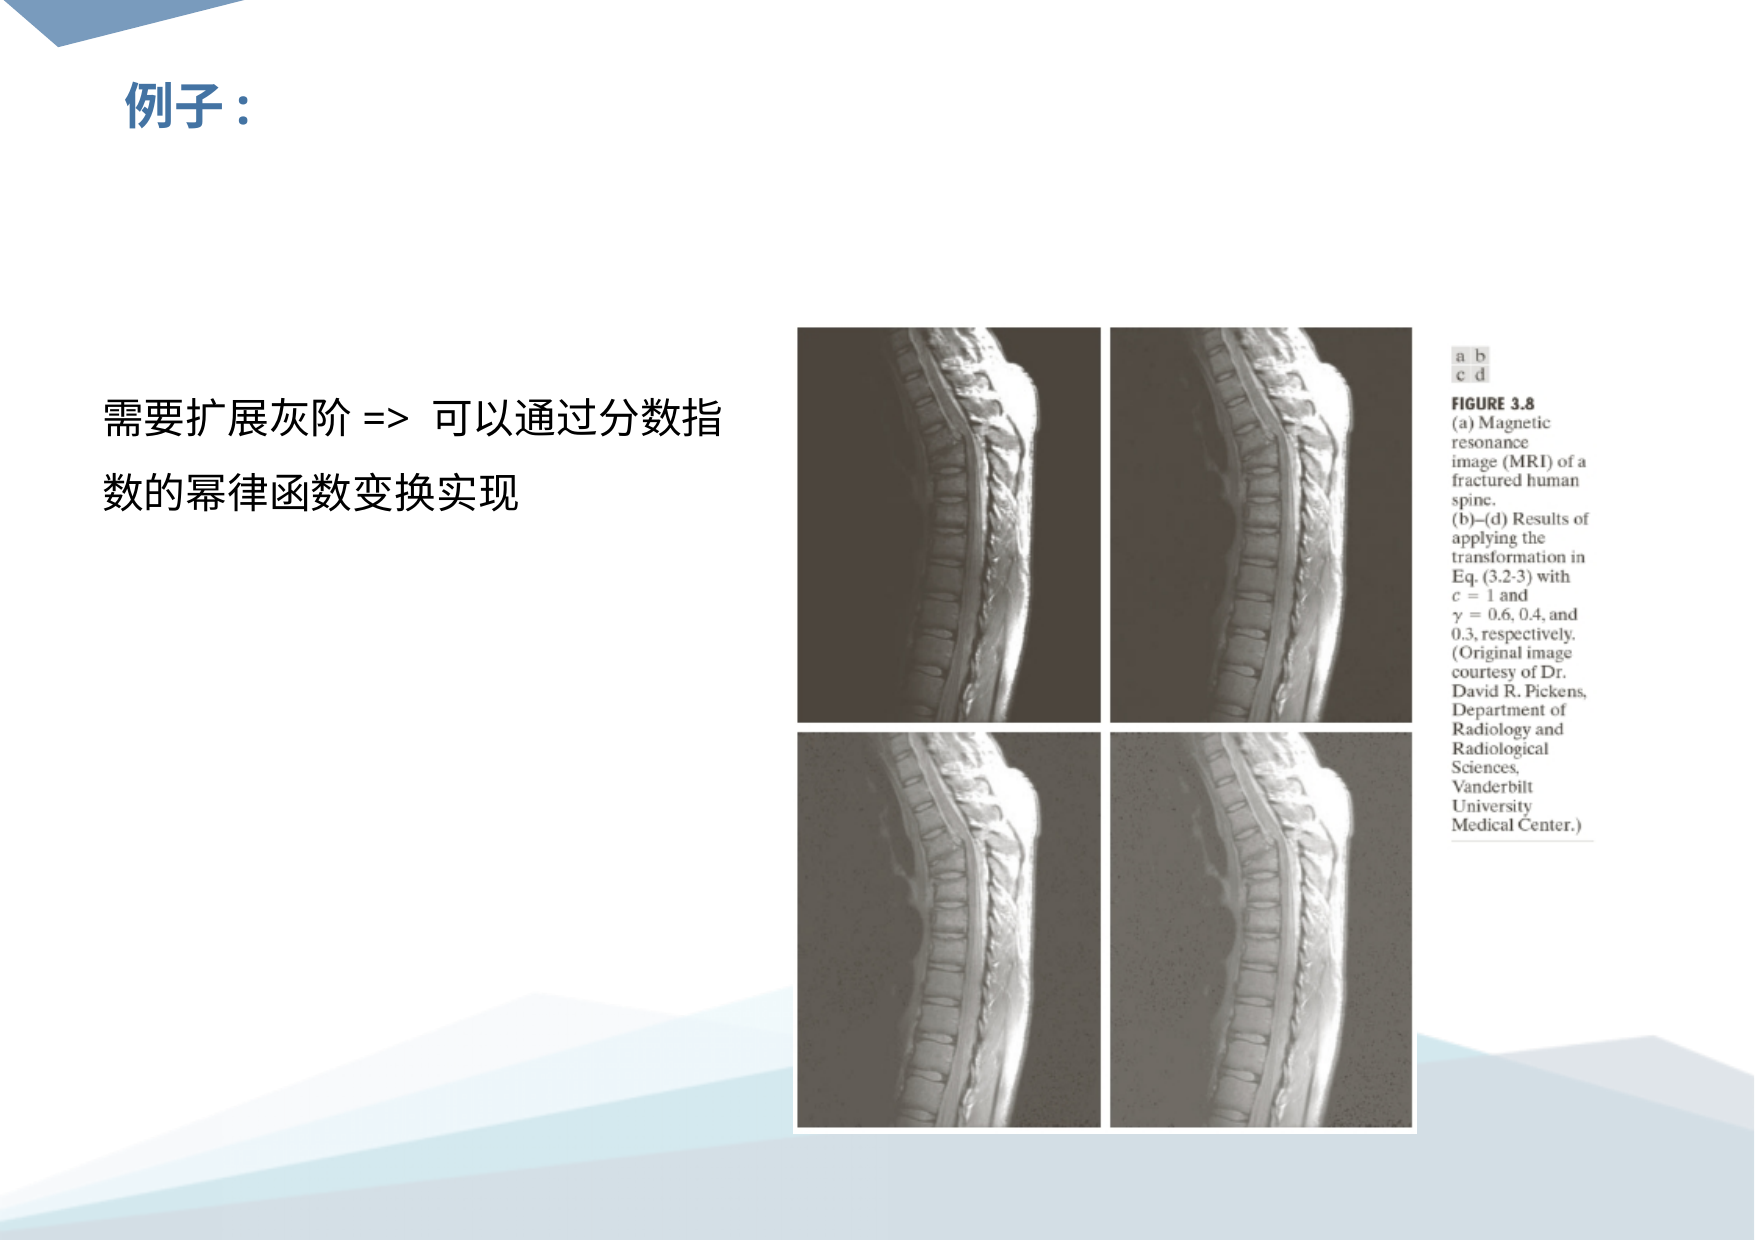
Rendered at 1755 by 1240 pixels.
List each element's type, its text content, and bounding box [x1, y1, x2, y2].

text_box 需要扩展灰阶=> 可以通过分数指数的幂律函数变换实现 [102, 367, 756, 525]
picture [1447, 341, 1600, 850]
picture [0, 323, 1755, 1240]
text_box 例子: [124, 99, 611, 142]
text_box [3, 0, 245, 48]
